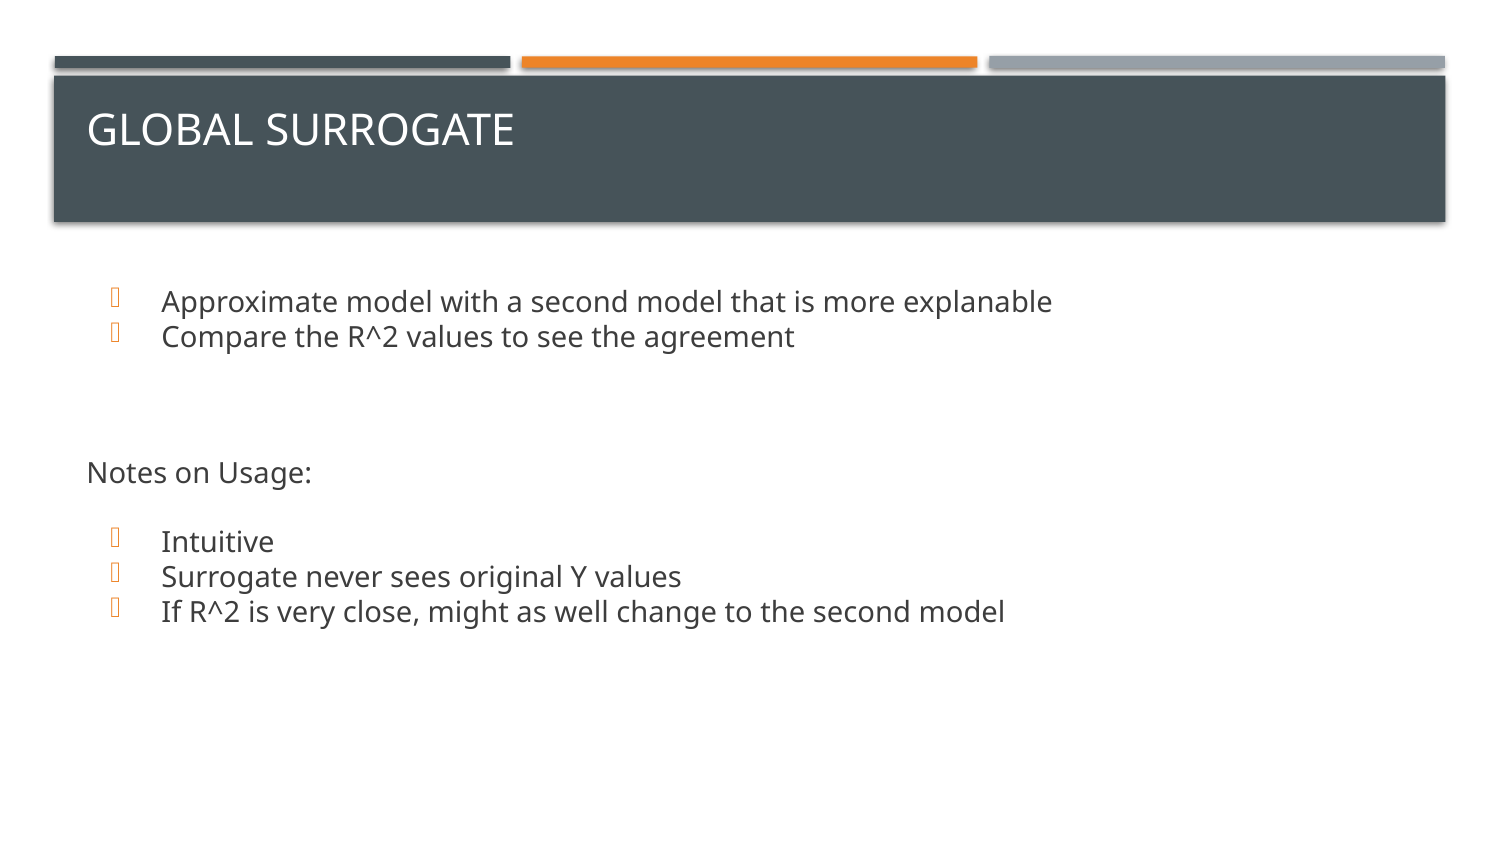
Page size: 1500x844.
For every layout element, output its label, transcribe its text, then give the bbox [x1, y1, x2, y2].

title Global Surrogate [71, 86, 1429, 212]
list Approximate model with a second model that is more explanable Compare the R^2 values to see the agreement Notes on Usage: Intuitive Surrogate never sees original Y values If R^2 is very close, might as well change to the second model [71, 268, 1429, 721]
